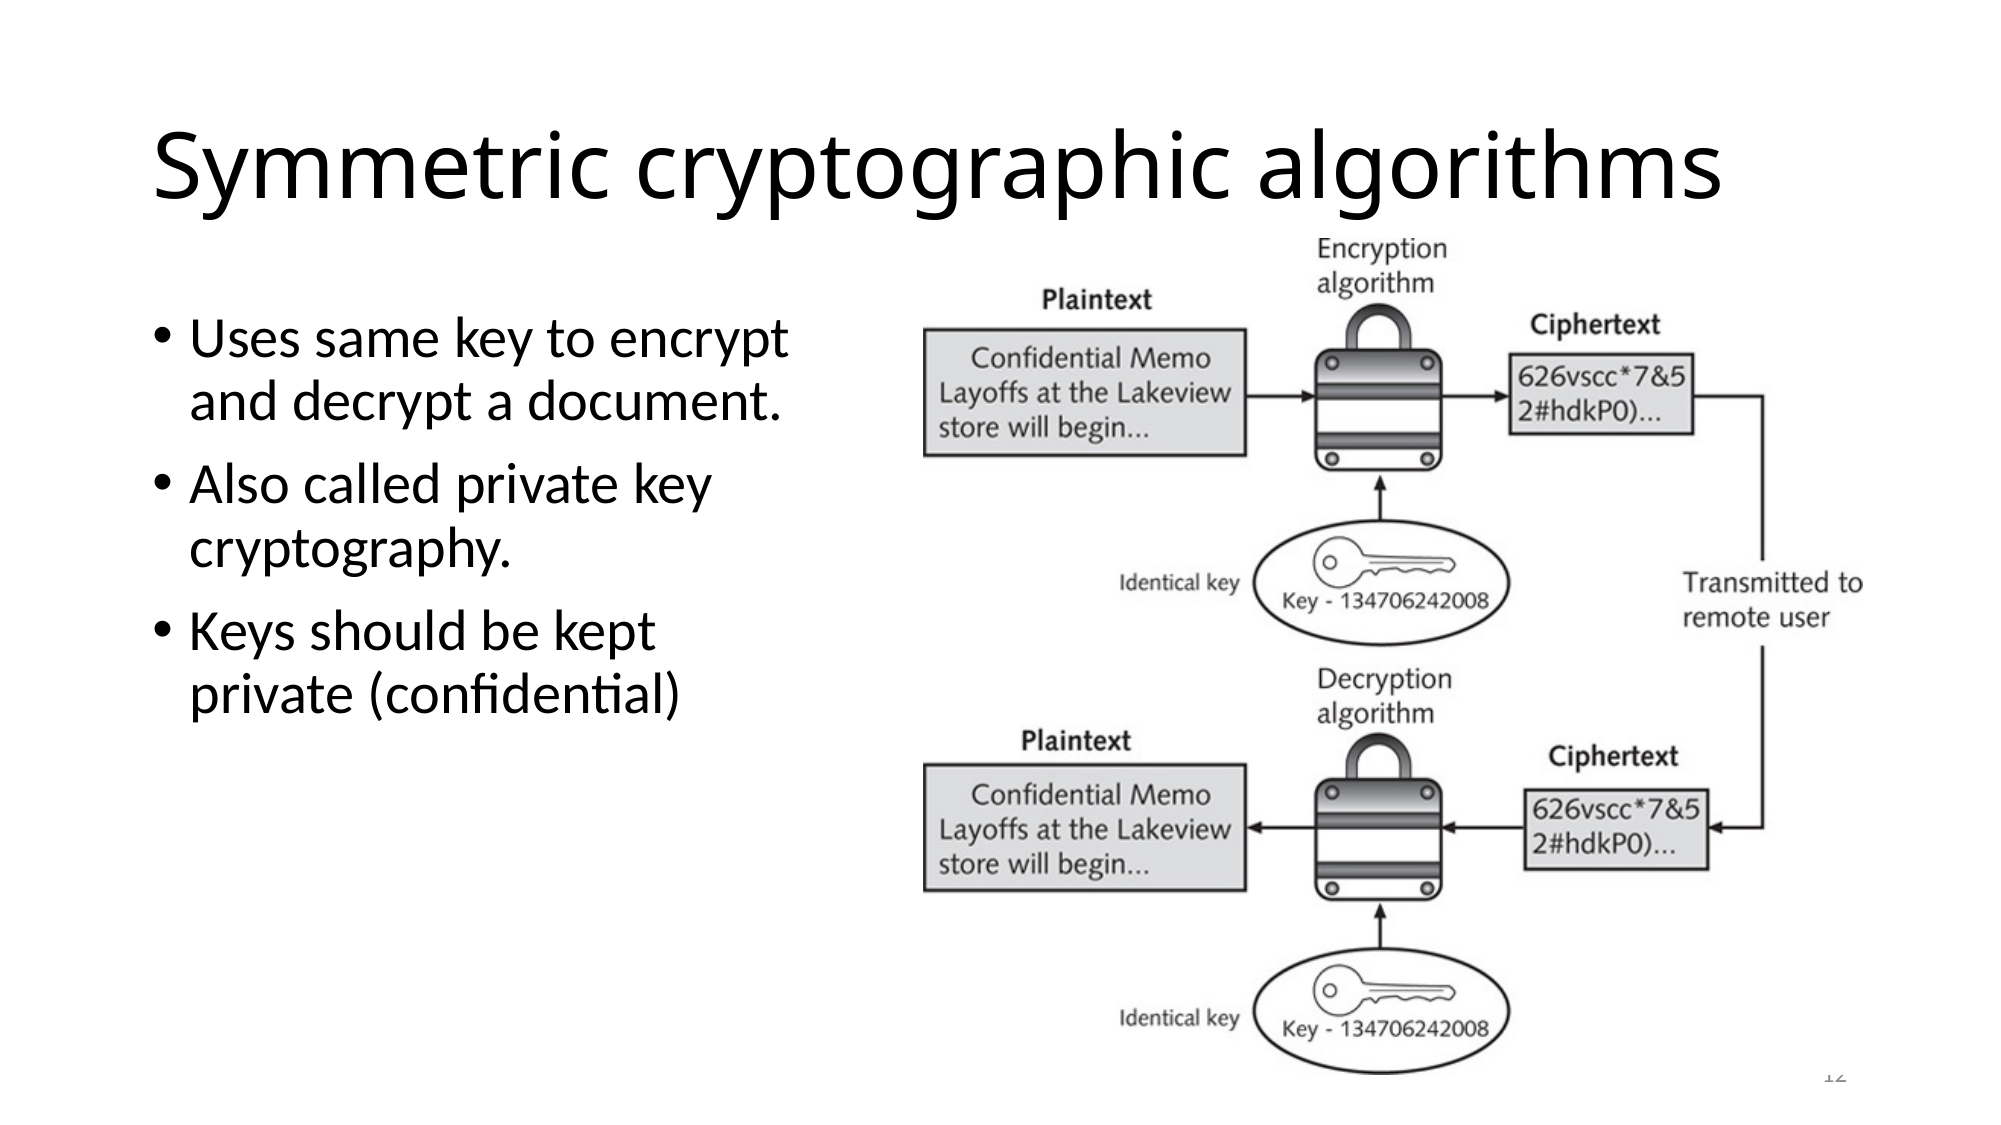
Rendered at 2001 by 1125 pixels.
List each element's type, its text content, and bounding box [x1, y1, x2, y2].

title Symmetric cryptographic algorithms [137, 59, 1863, 278]
list Uses same key to encrypt and decrypt a document. Also called private key cryptography. Keys should be kept private (confidential) [137, 299, 840, 1014]
slide_number 12 [1412, 1075, 1863, 1103]
picture [923, 238, 1863, 1075]
